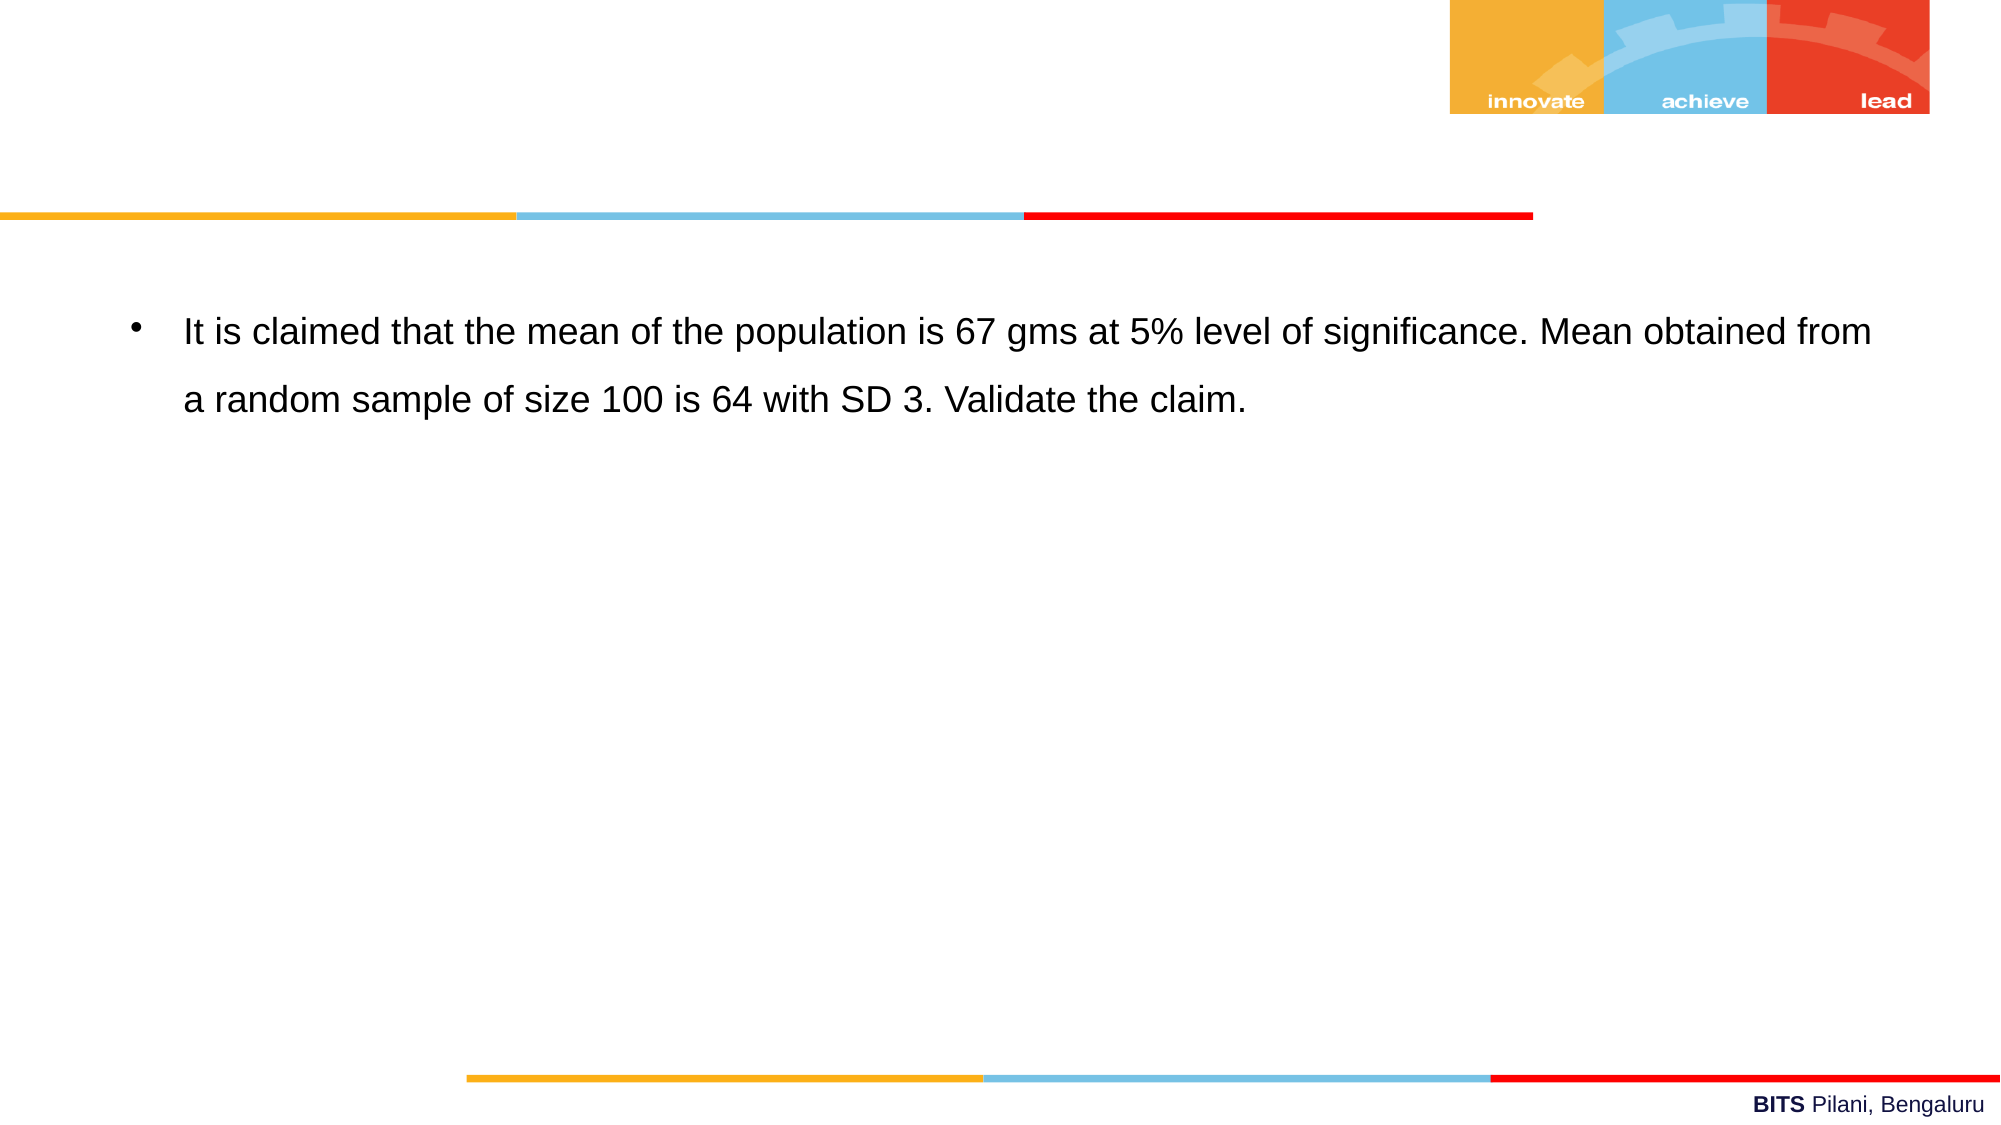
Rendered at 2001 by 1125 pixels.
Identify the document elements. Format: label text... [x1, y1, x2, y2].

picture [1449, 0, 1930, 114]
list It is claimed that the mean of the population is 67 gms at 5% level of significance. Mean obtained from a random sample of size 100 is 64 with SD 3. Validate the claim. [97, 277, 1901, 1014]
